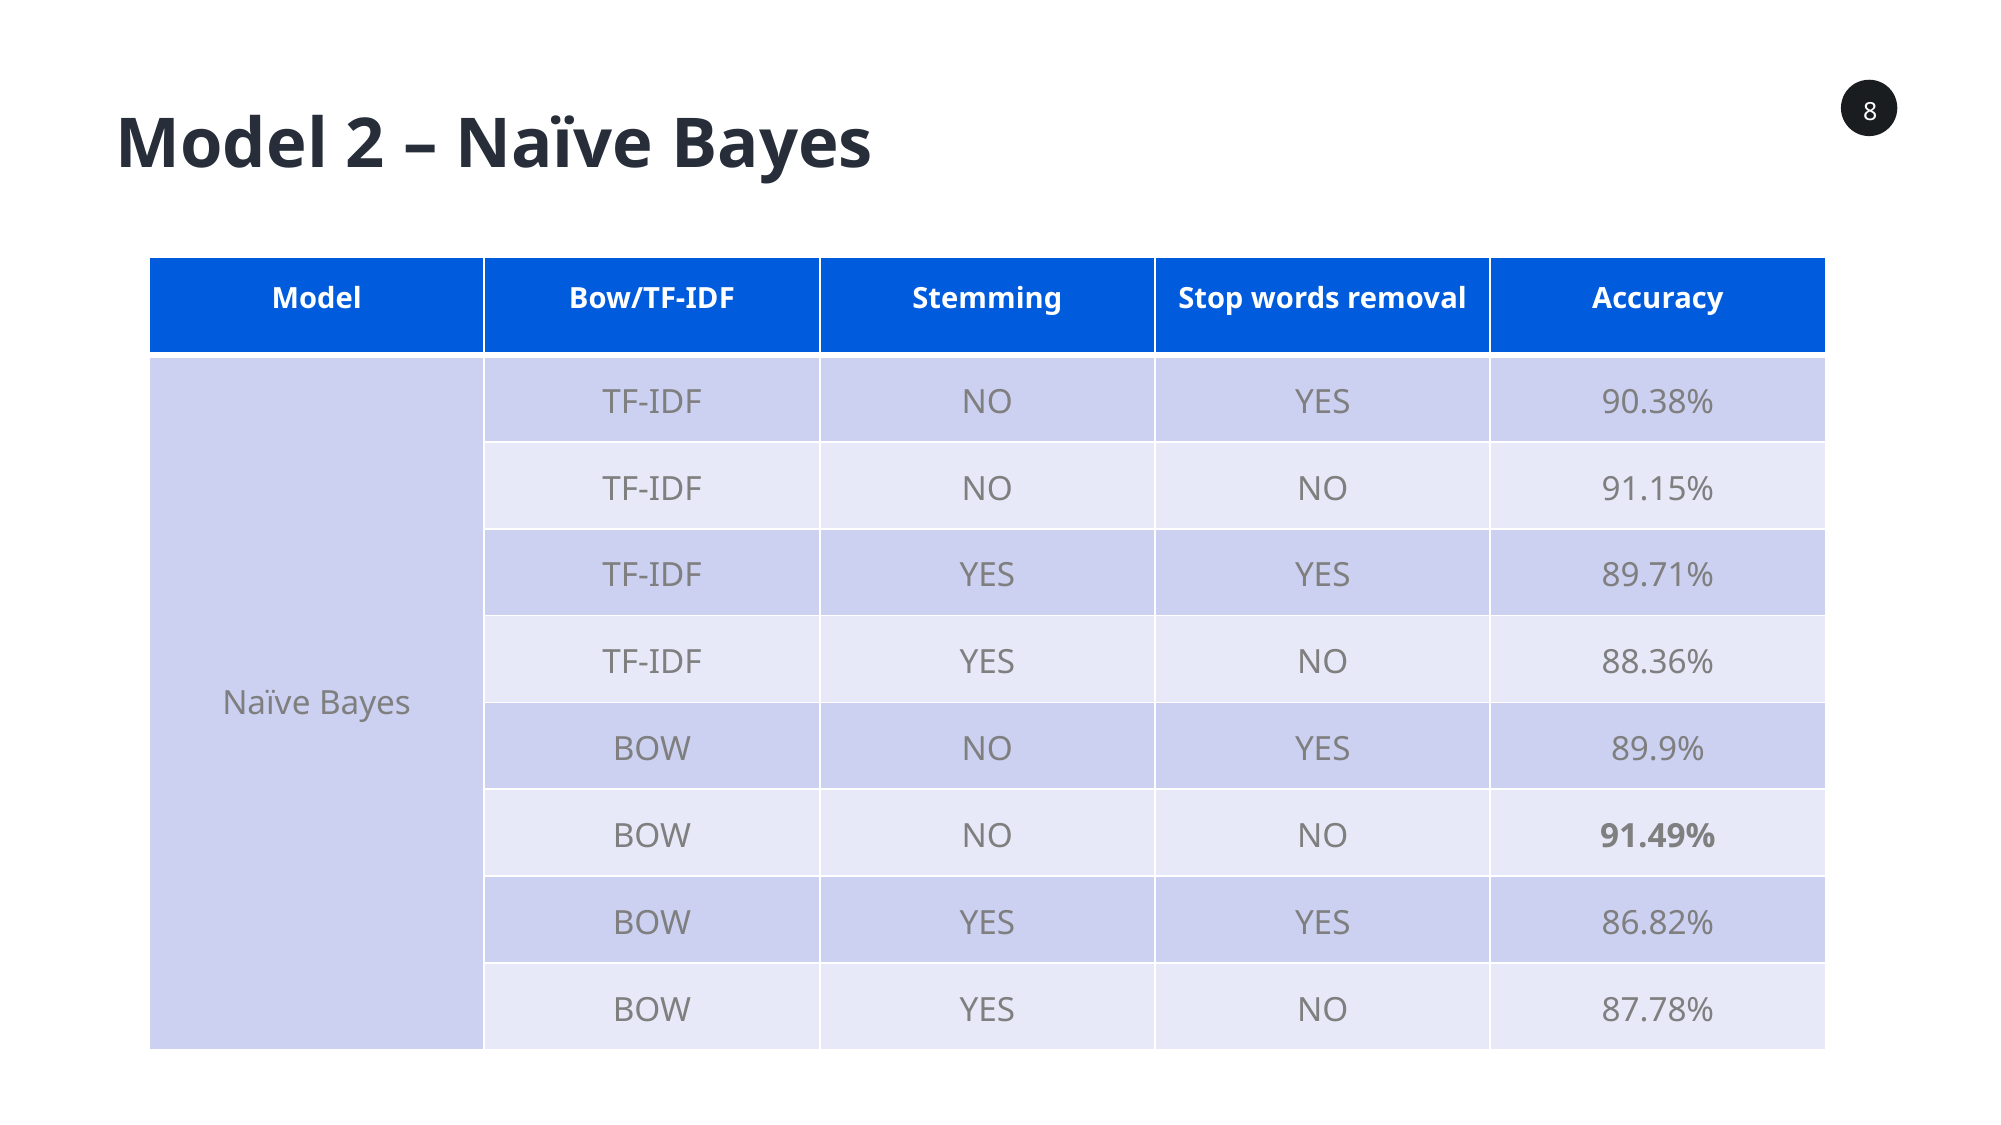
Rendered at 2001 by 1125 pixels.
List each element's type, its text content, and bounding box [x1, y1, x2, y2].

table_cell BOW [485, 703, 819, 788]
table_cell 91.15% [1491, 443, 1825, 528]
table_cell BOW [485, 964, 819, 1049]
table_cell NO [821, 443, 1154, 528]
table_cell NO [1156, 964, 1489, 1049]
table_cell 89.71% [1491, 530, 1825, 615]
table_cell YES [1156, 703, 1489, 788]
table_cell 89.9% [1491, 703, 1825, 788]
table_cell 86.82% [1491, 877, 1825, 962]
table_cell 91.49% [1491, 790, 1825, 875]
slide_number 8 [1845, 80, 1895, 142]
table_cell NO [1156, 616, 1489, 702]
table_cell BOW [485, 790, 819, 875]
table_cell 87.78% [1491, 964, 1825, 1049]
table_cell BOW [485, 877, 819, 962]
table_cell TF-IDF [485, 358, 819, 441]
text_box Model 2 – Naïve Bayes [101, 91, 1020, 189]
table_cell 90.38% [1491, 358, 1825, 441]
table_cell TF-IDF [485, 530, 819, 615]
table_cell YES [1156, 530, 1489, 615]
table_header Stemming [821, 258, 1154, 352]
table_cell YES [821, 964, 1154, 1049]
table_cell YES [1156, 358, 1489, 441]
table_cell YES [1156, 877, 1489, 962]
table_header Model [150, 258, 483, 352]
table_header Stop words removal [1156, 258, 1489, 352]
table_cell TF-IDF [485, 443, 819, 528]
table_cell NO [1156, 790, 1489, 875]
table_header Accuracy [1491, 258, 1825, 352]
table_cell NO [821, 358, 1154, 441]
table_header Bow/TF-IDF [485, 258, 819, 352]
table_cell YES [821, 877, 1154, 962]
table_cell YES [821, 616, 1154, 702]
table_cell NO [821, 790, 1154, 875]
table_cell YES [821, 530, 1154, 615]
table_cell NO [821, 703, 1154, 788]
table_cell 88.36% [1491, 616, 1825, 702]
table_cell Naïve Bayes [150, 358, 483, 1049]
table_cell NO [1156, 443, 1489, 528]
table_cell TF-IDF [485, 616, 819, 702]
